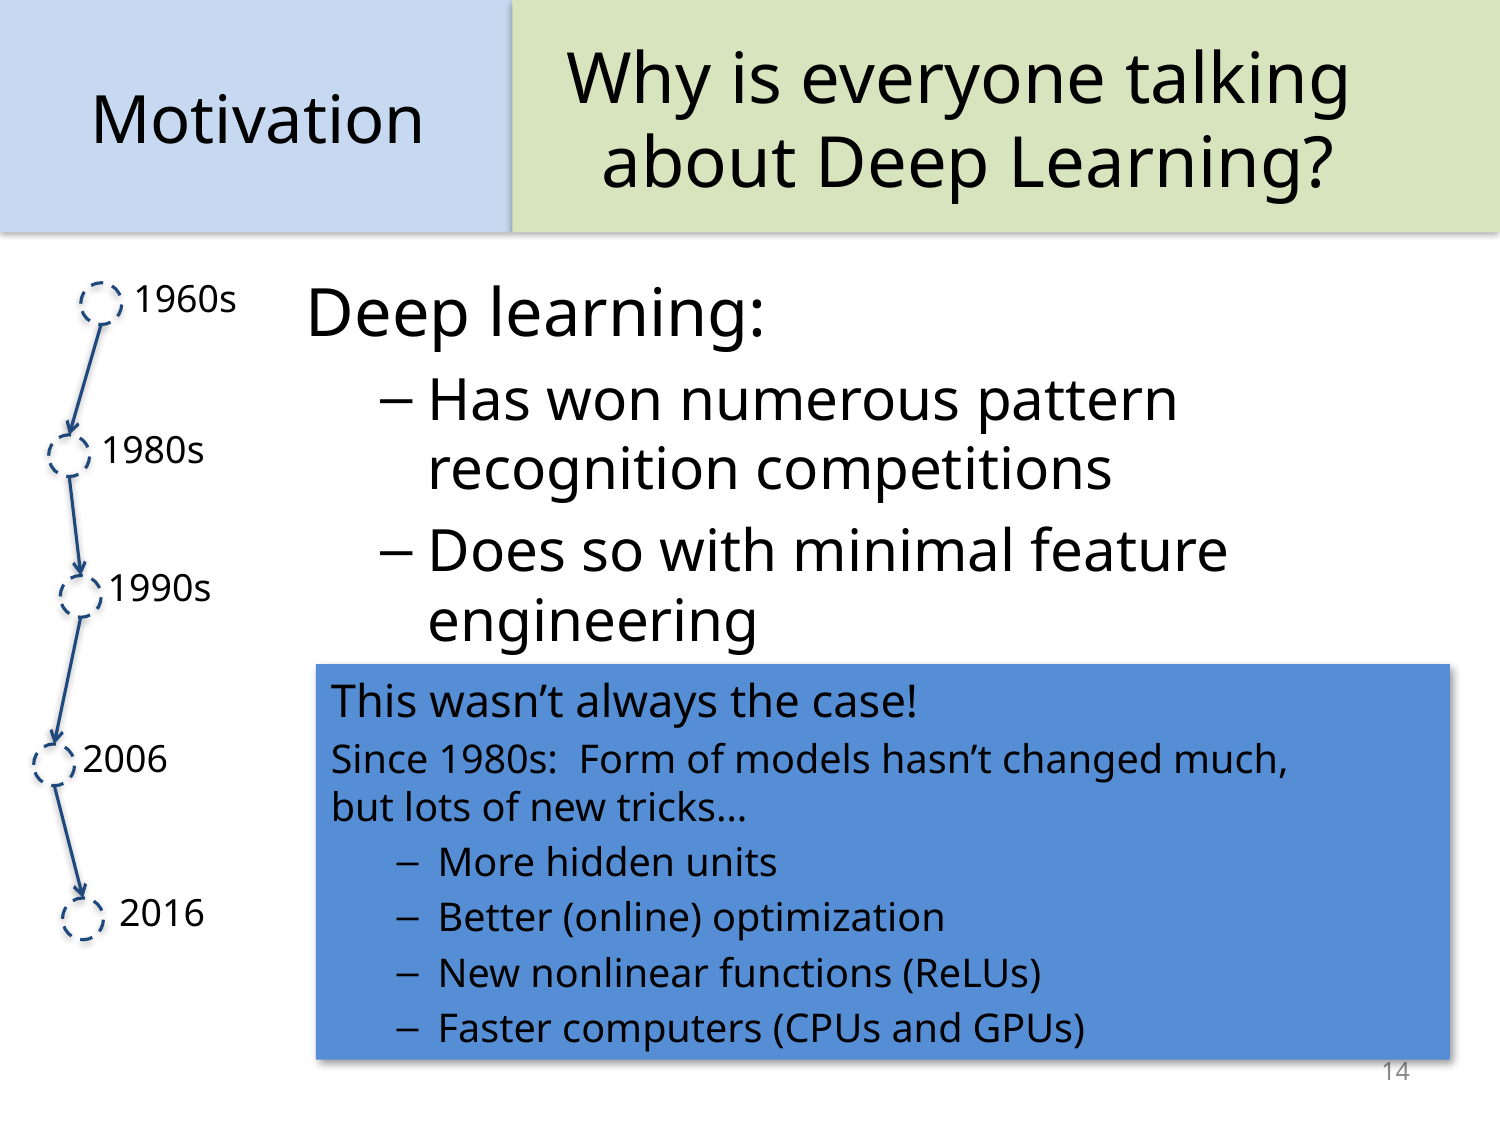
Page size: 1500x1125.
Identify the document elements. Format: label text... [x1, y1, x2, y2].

title Why is everyone talking about Deep Learning? [513, 23, 1425, 211]
list Deep learning: Has won numerous pattern recognition competitions Does so with minimal feature engineering [290, 262, 1425, 665]
text_box This wasn’t always the case! Since 1980s: Form of models hasn’t changed much, but lots of new tricks… More hidden units Better (online) optimization New nonlinear functions (ReLUs) Faster computers (CPUs and GPUs) [315, 664, 1450, 1060]
list Motivation [75, 23, 513, 211]
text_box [33, 267, 294, 943]
slide_number 14 [1074, 1070, 1425, 1103]
